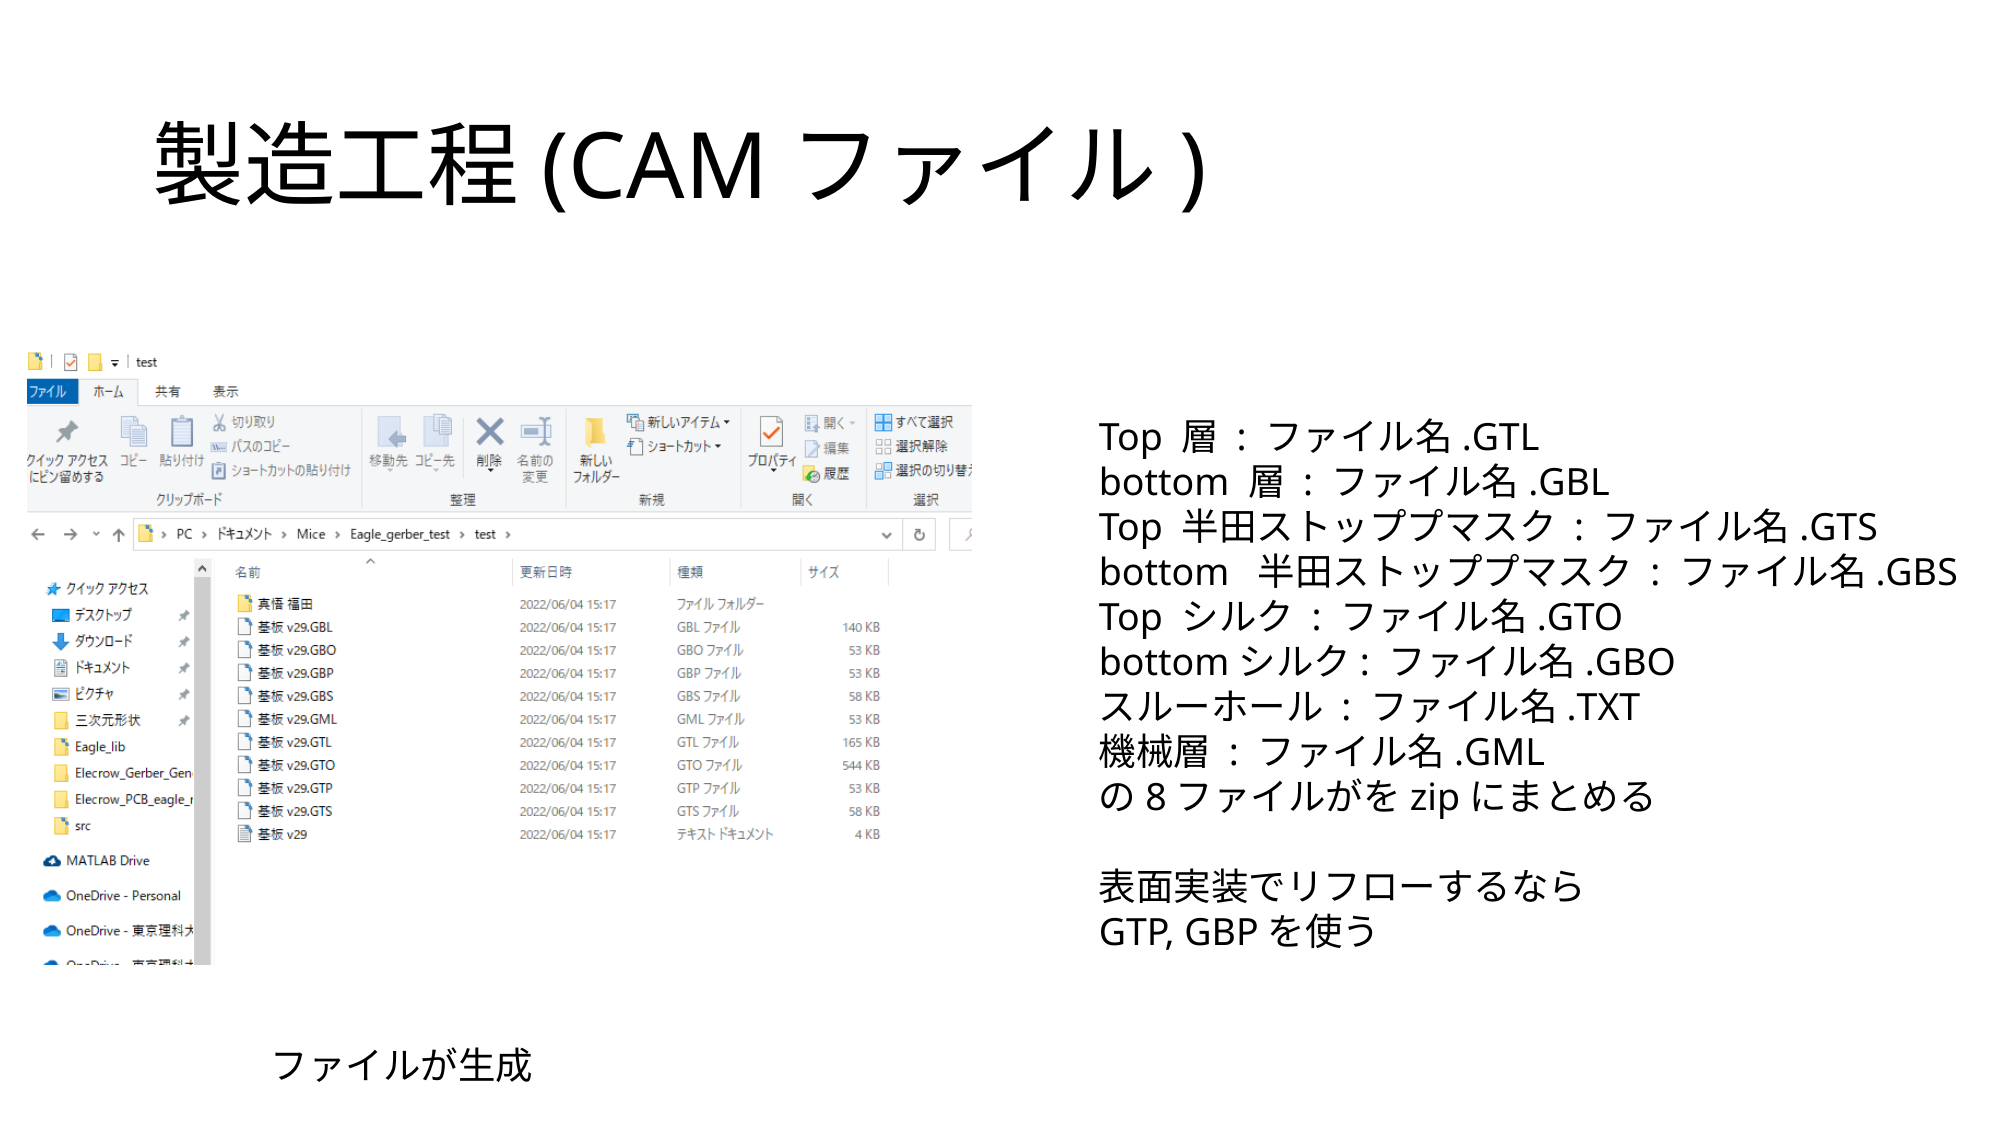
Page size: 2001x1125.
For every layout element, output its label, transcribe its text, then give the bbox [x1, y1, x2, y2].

title 製造工程(CAMファイル) [137, 59, 1863, 278]
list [27, 347, 973, 965]
text_box Top 層 : ファイル名.GTL bottom 層 : ファイル名.GBL Top 半田ストッププマスク : ファイル名.GTS bottom 半田ストッププマスク : ファイル名.GBS Top シルク : ファイル名.GTO bottomシルク: ファイル名.GBO スルーホール : ファイル名.TXT 機械層 : ファイル名.GML の8ファイルがをzipにまとめる 表面実装でリフローするなら GTP, GBPを使う [1084, 405, 1973, 961]
text_box ファイルが生成 [255, 1034, 563, 1095]
